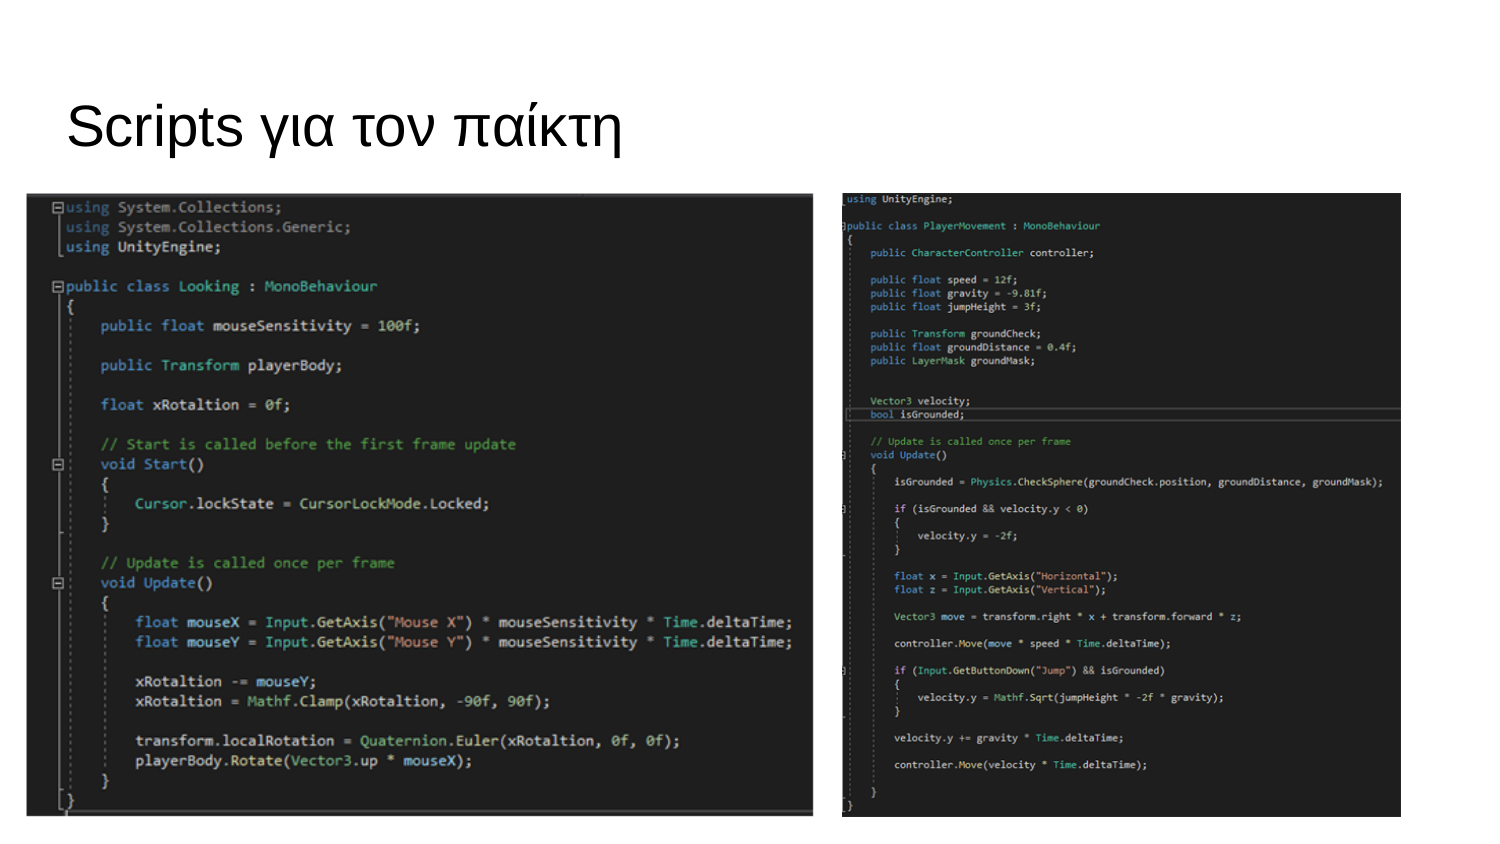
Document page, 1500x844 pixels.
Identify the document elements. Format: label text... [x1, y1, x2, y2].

title Scripts για τον παίκτη [51, 72, 1449, 167]
picture [840, 191, 1403, 819]
picture [24, 191, 816, 819]
